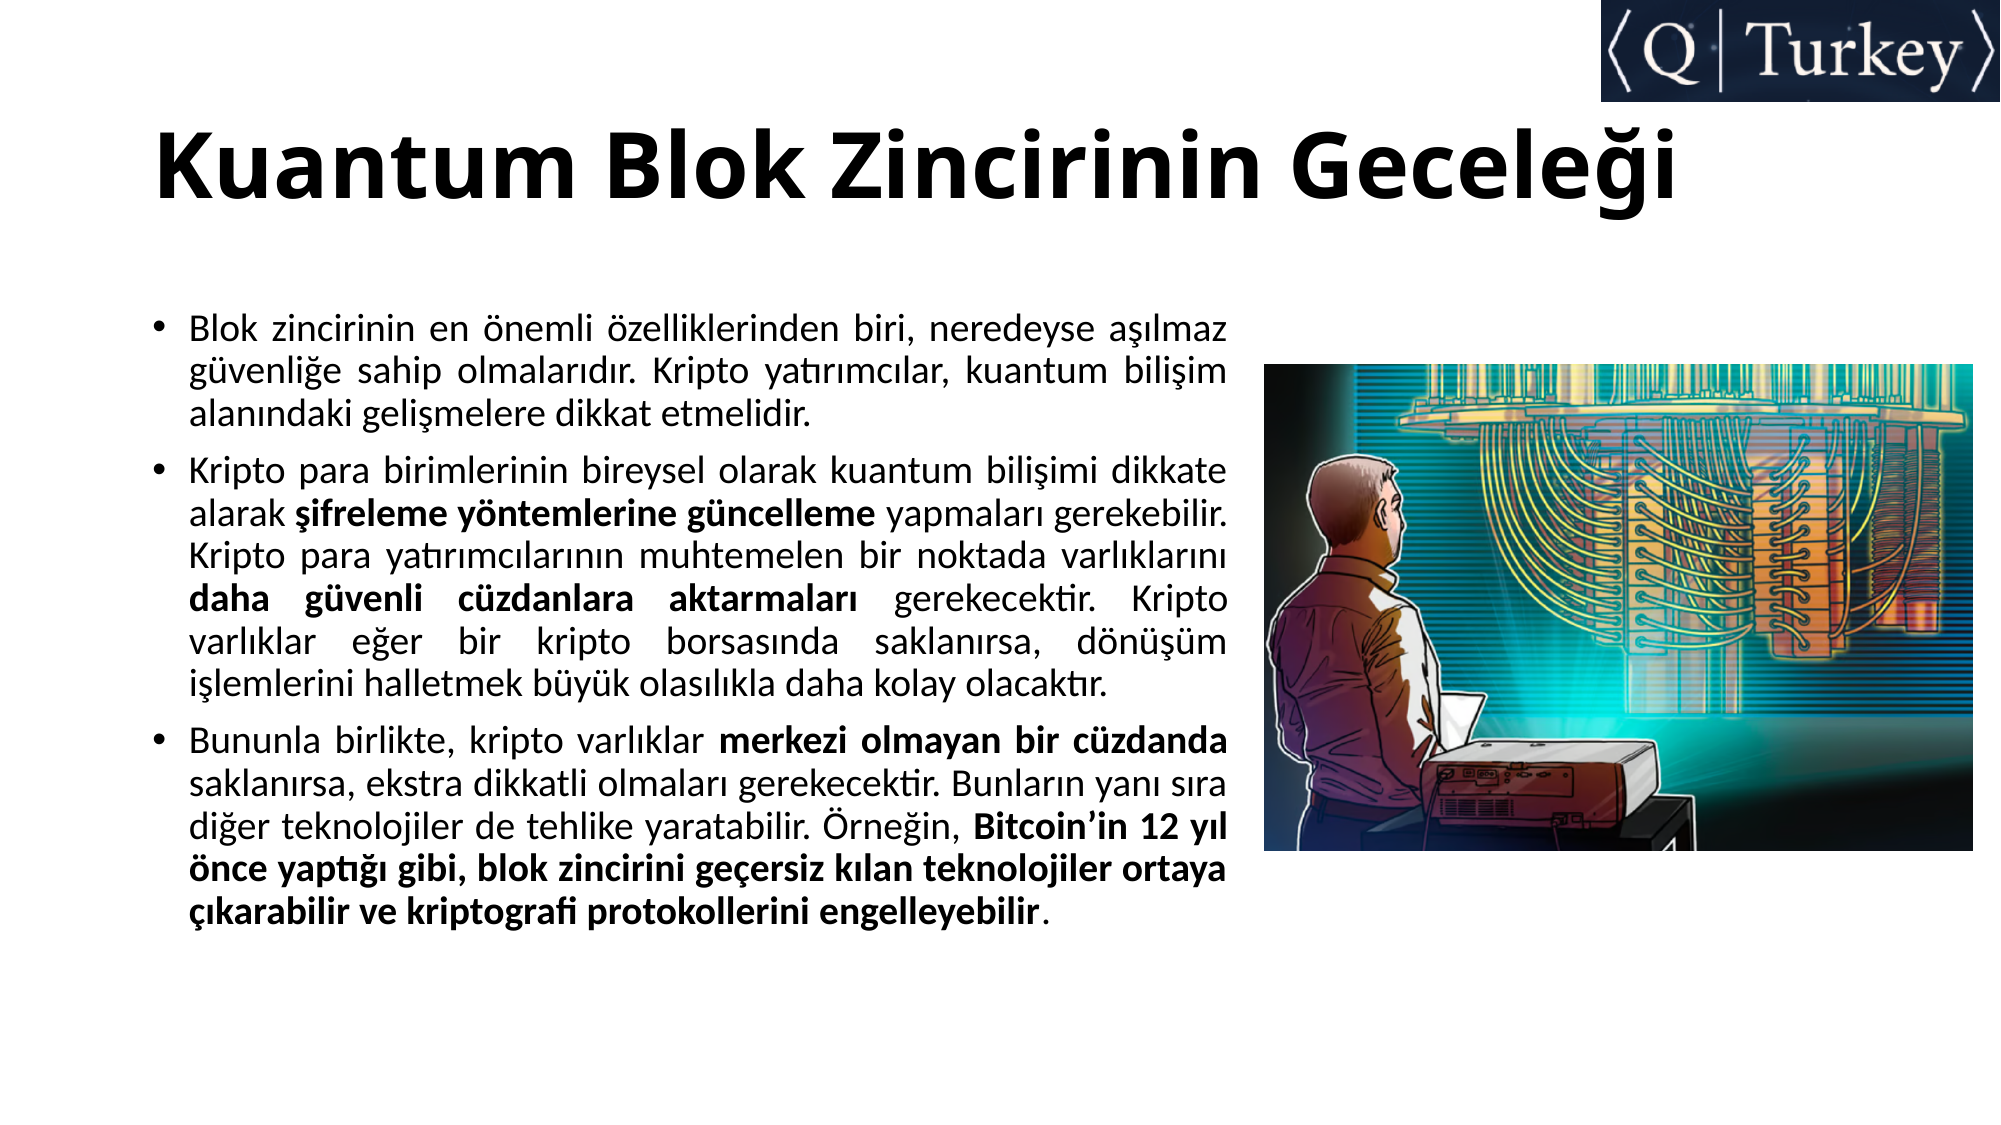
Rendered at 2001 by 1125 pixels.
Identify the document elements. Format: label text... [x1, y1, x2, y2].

picture [1264, 364, 1973, 852]
picture [1601, 0, 2000, 102]
title Kuantum Blok Zincirinin Geceleği [137, 59, 1863, 278]
list Blok zincirinin en önemli özelliklerinden biri, neredeyse aşılmaz güvenliğe sahip olmalarıdır. Kripto yatırımcılar, kuantum bilişim alanındaki gelişmelere dikkat etmelidir. Kripto para birimlerinin bireysel olarak kuantum bilişimi dikkate alarak şifreleme yöntemlerine güncelleme yapmaları gerekebilir. Kripto para yatırımcılarının muhtemelen bir noktada varlıklarını daha güvenli cüzdanlara aktarmaları gerekecektir. Kripto varlıklar eğer bir kripto borsasında saklanırsa, dönüşüm işlemlerini halletmek büyük olasılıkla daha kolay olacaktır. Bununla birlikte, kripto varlıklar merkezi olmayan bir cüzdanda saklanırsa, ekstra dikkatli olmaları gerekecektir. Bunların yanı sıra diğer teknolojiler de tehlike yaratabilir. Örneğin, Bitcoin’in 12 yıl önce yaptığı gibi, blok zincirini geçersiz kılan teknolojiler ortaya çıkarabilir ve kriptografi protokollerini engelleyebilir. [137, 299, 1244, 1014]
